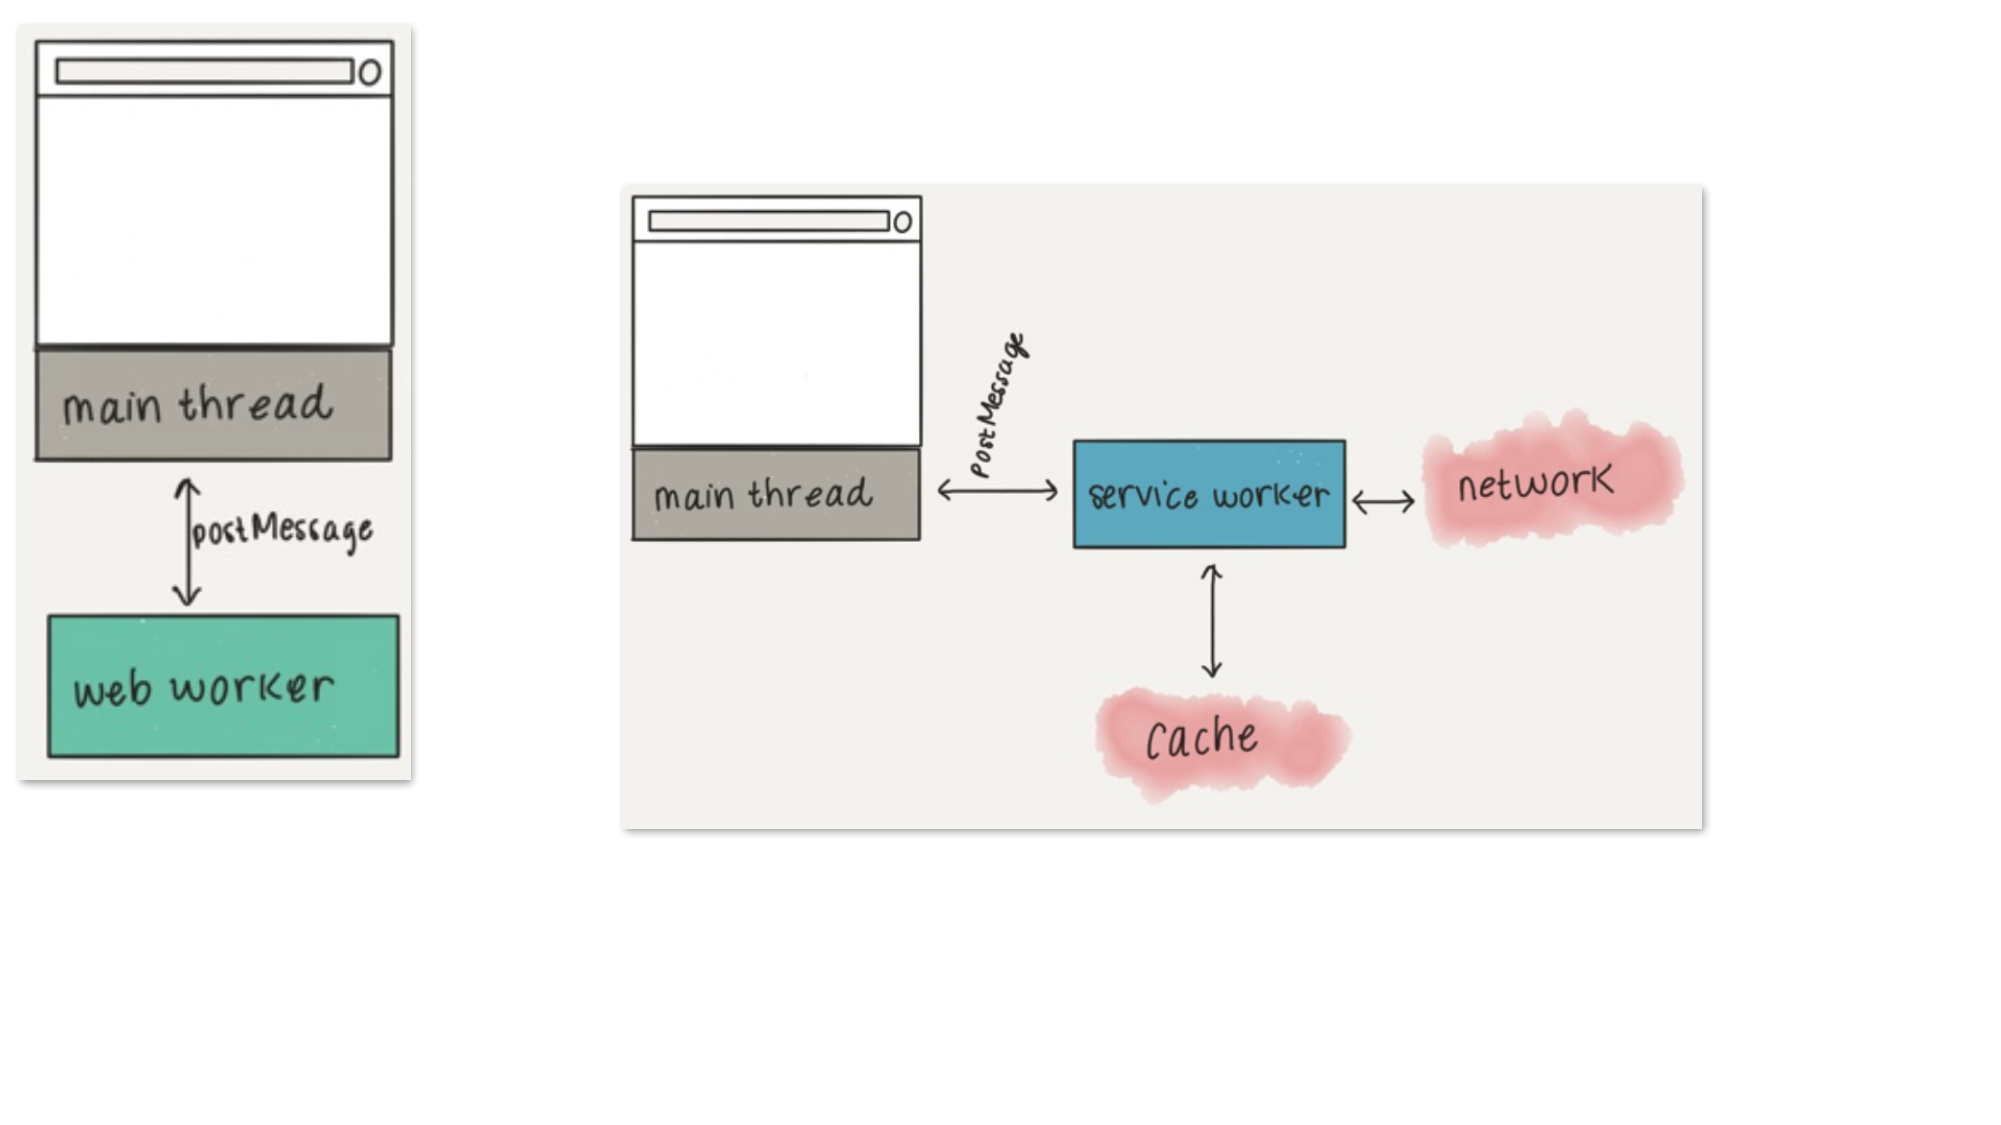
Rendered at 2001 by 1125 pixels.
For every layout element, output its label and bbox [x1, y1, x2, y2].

picture [621, 186, 1702, 829]
picture [18, 25, 411, 780]
